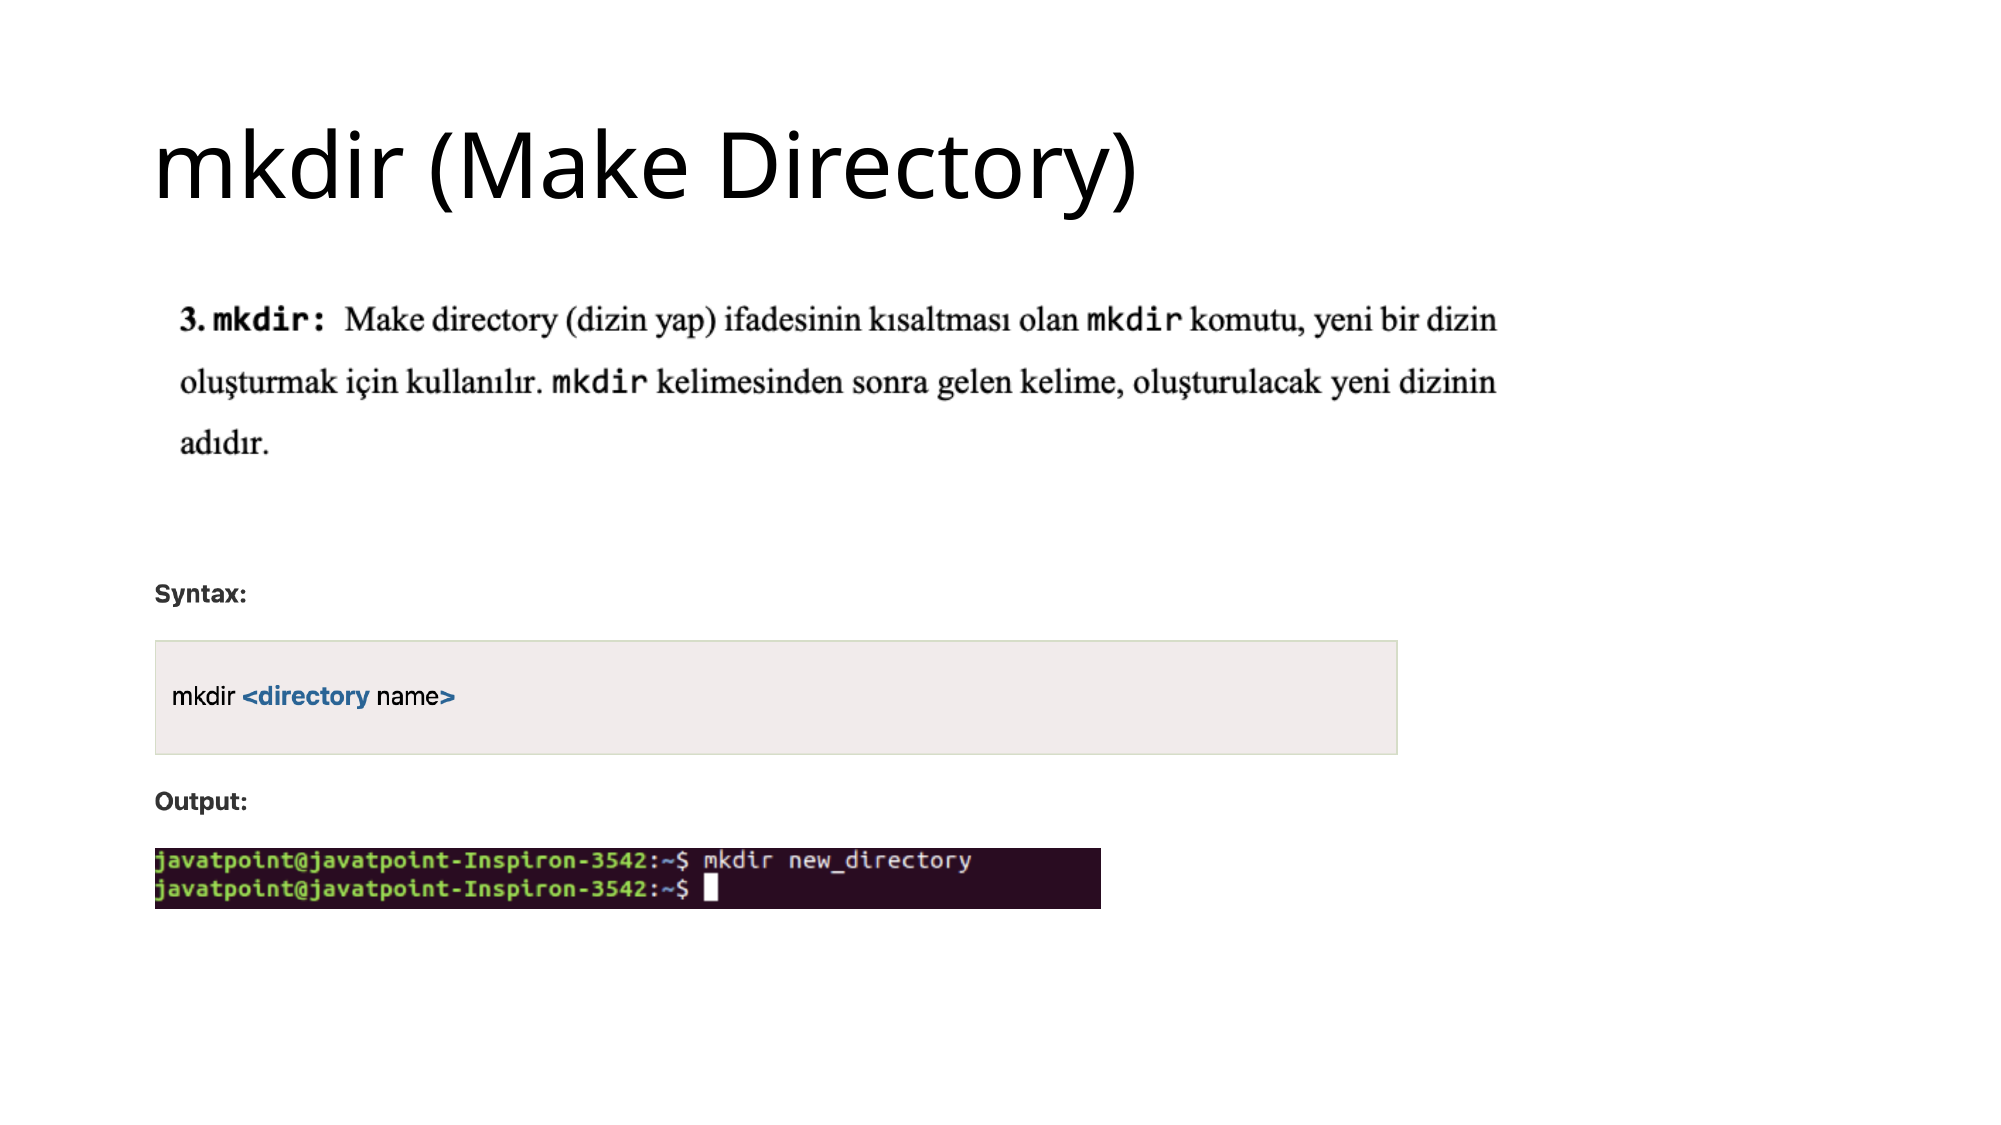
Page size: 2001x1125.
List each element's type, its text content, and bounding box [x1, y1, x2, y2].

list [113, 277, 1624, 464]
title mkdir (Make Directory) [137, 59, 1863, 278]
picture [137, 562, 1413, 933]
